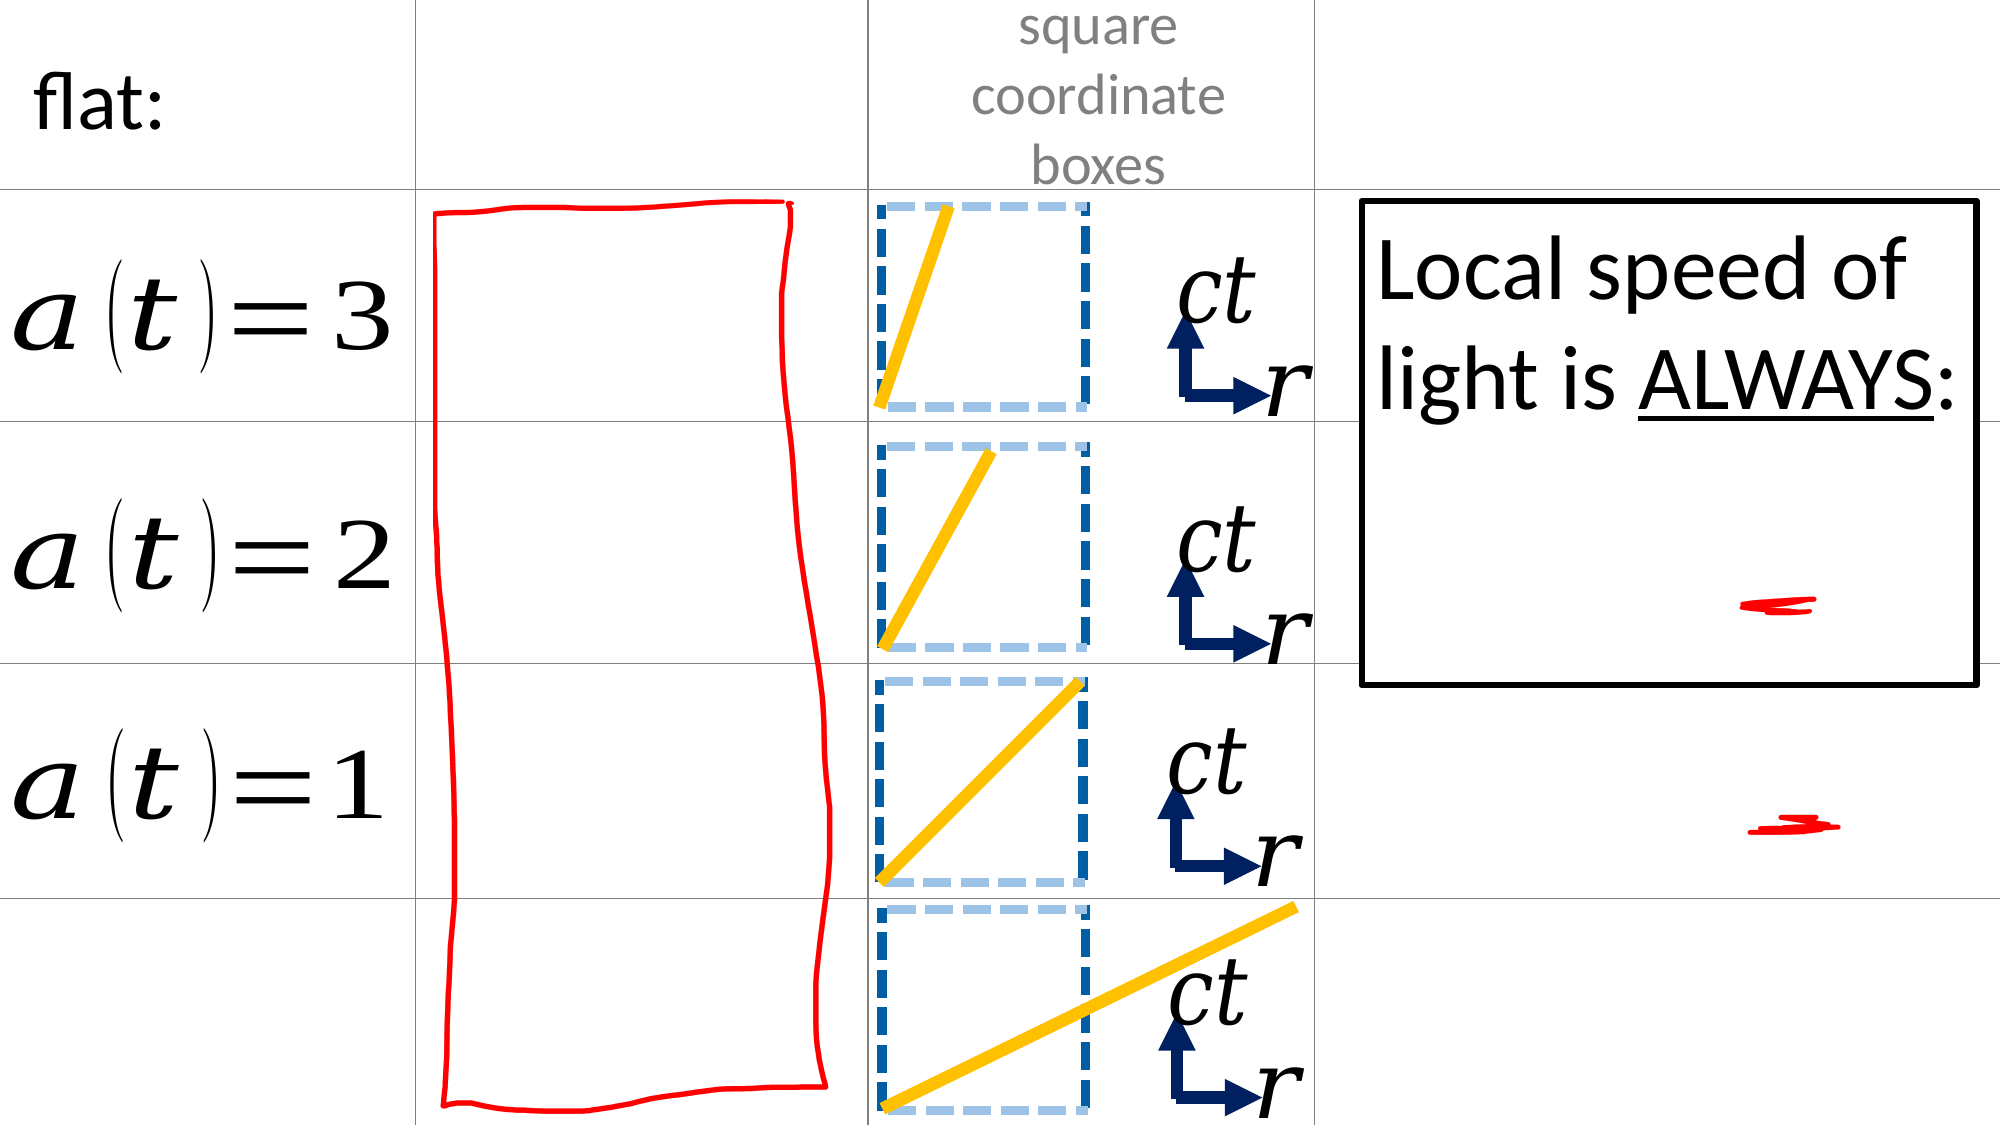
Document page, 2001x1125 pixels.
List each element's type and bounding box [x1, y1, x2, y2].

text_box [879, 676, 1086, 883]
text_box [881, 442, 1088, 648]
text_box [881, 201, 1088, 408]
text_box [0, 0, 2000, 1125]
text_box [1166, 710, 1310, 910]
text_box [1167, 941, 1311, 1125]
text_box [879, 681, 1081, 883]
text_box [882, 906, 1297, 1109]
text_box [879, 206, 949, 408]
text_box [1176, 239, 1319, 439]
text_box [882, 451, 992, 650]
text_box [1176, 487, 1319, 688]
